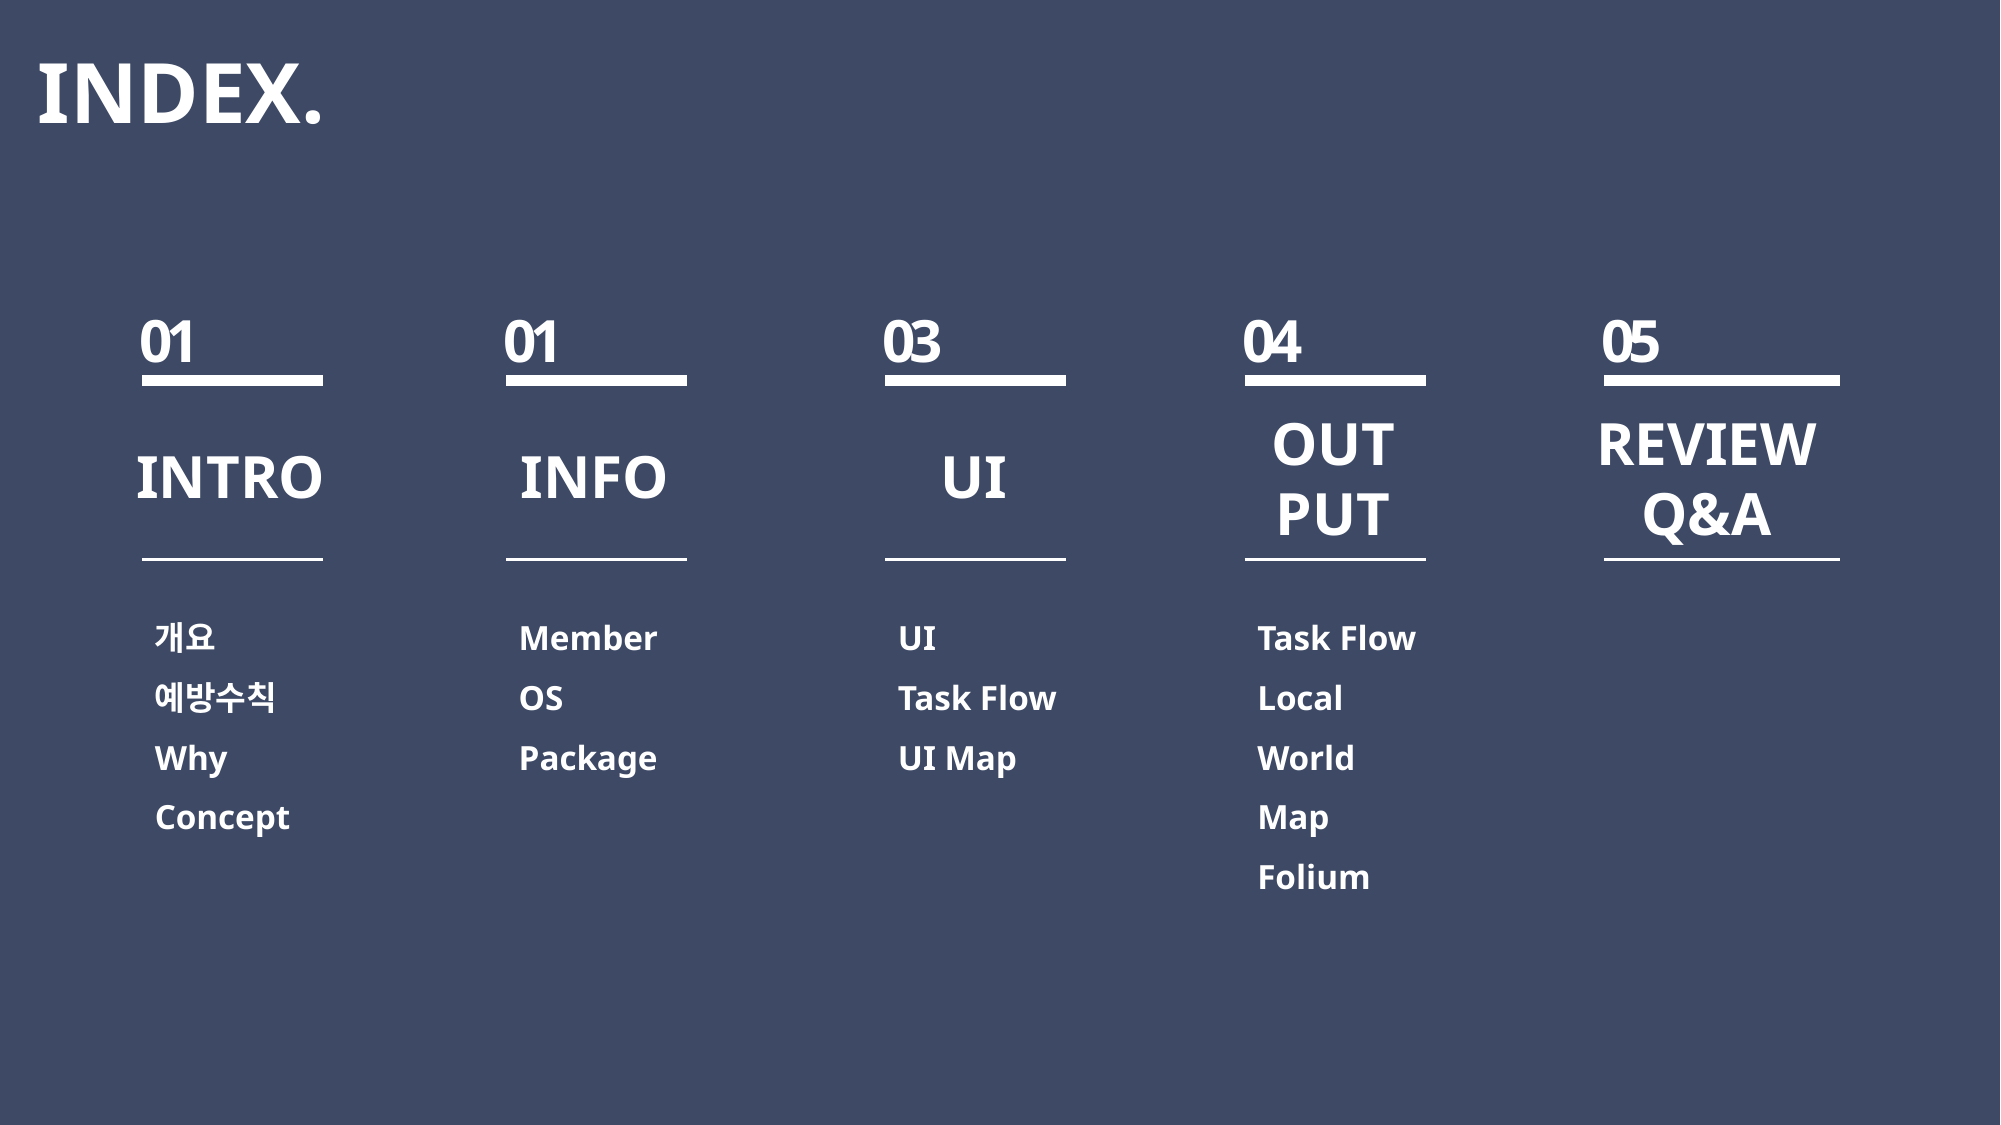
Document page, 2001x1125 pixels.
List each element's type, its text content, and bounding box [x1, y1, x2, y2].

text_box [1573, 297, 1840, 560]
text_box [475, 297, 775, 787]
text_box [1214, 297, 1514, 908]
text_box INDEX. [22, 32, 340, 148]
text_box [854, 297, 1154, 787]
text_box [111, 297, 411, 908]
